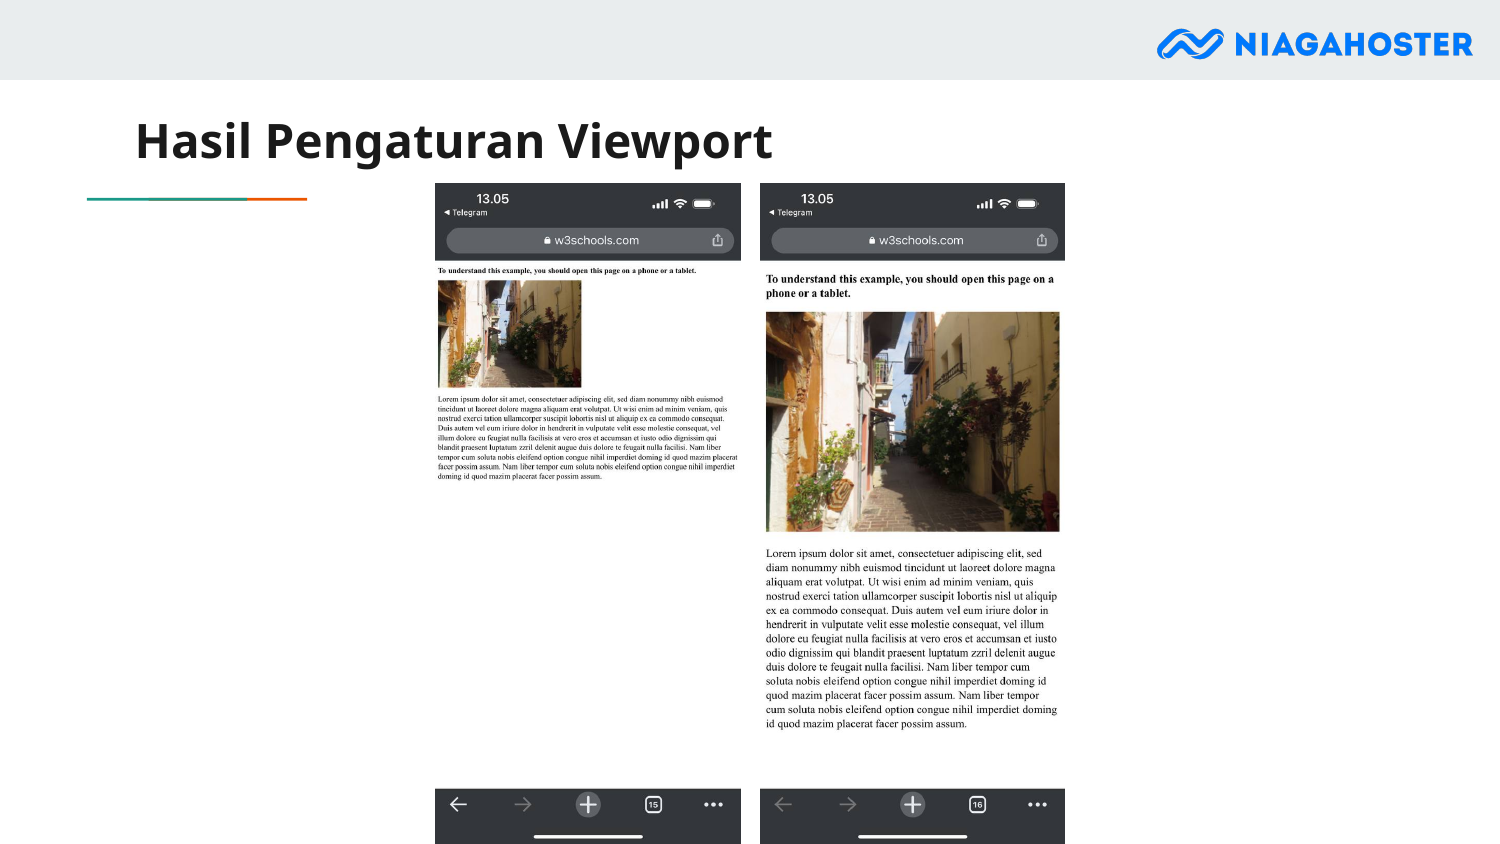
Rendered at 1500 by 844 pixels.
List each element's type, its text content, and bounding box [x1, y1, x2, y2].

picture [1130, 0, 1500, 89]
picture [435, 183, 741, 844]
picture [760, 183, 1065, 844]
title Hasil Pengaturan Viewport [119, 95, 1381, 184]
